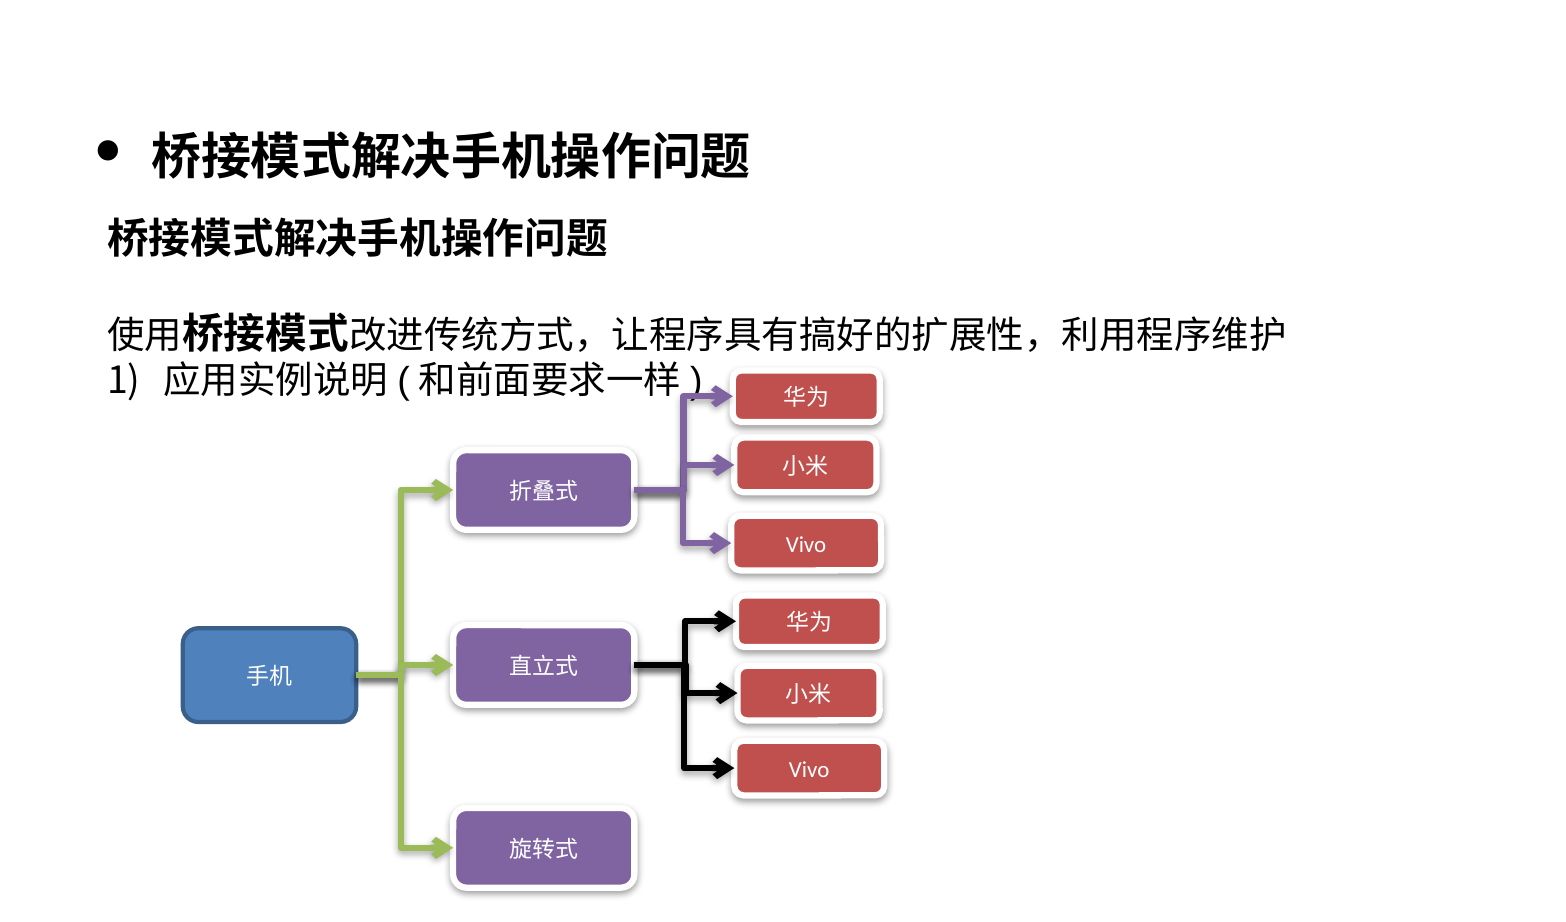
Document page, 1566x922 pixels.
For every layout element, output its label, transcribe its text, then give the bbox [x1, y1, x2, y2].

text_box 小米 [738, 662, 883, 724]
text_box 小米 [737, 434, 880, 496]
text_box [355, 664, 454, 674]
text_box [634, 664, 735, 769]
text_box 华为 [732, 592, 886, 651]
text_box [355, 489, 454, 664]
text_box 桥接模式解决手机操作问题 使用桥接模式改进传统方式，让程序具有搞好的扩展性，利用程序维护 应用实例说明(和前面要求一样) [92, 204, 1535, 554]
text_box 折叠式 [449, 446, 629, 533]
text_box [634, 395, 734, 464]
text_box Vivo [731, 737, 888, 799]
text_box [634, 489, 732, 544]
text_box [355, 674, 454, 849]
text_box 旋转式 [449, 804, 638, 891]
text_box 直立式 [457, 621, 629, 708]
text_box 华为 [729, 367, 883, 426]
text_box 桥接模式解决手机操作问题 [79, 123, 1325, 193]
text_box 基本介绍 备忘录模式（Memento Pattern）在不破坏封装性的前提下，捕获一个对象的内部状态，并在该对象之外保存这个状态。这样以后就可将该对象恢复到原先保存的状态 可以这里理解备忘录模式：现实生活中的备忘录是用来记录某些要去做的事情，或者是记录已经达成的共同意见的事情，以防忘记了。而在软件层面，备忘录模式有着相同的含义，备忘录对象主要用来记录一个对象的某种状态，或者某些数据，当要做回退时，可以从备忘录对象里获取原来的数据进行恢复操作 备忘录模式属于行为型模式 [734, 374, 886, 437]
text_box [634, 620, 737, 664]
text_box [634, 464, 735, 491]
text_box 手机 [180, 626, 350, 725]
text_box Vivo [728, 512, 885, 574]
